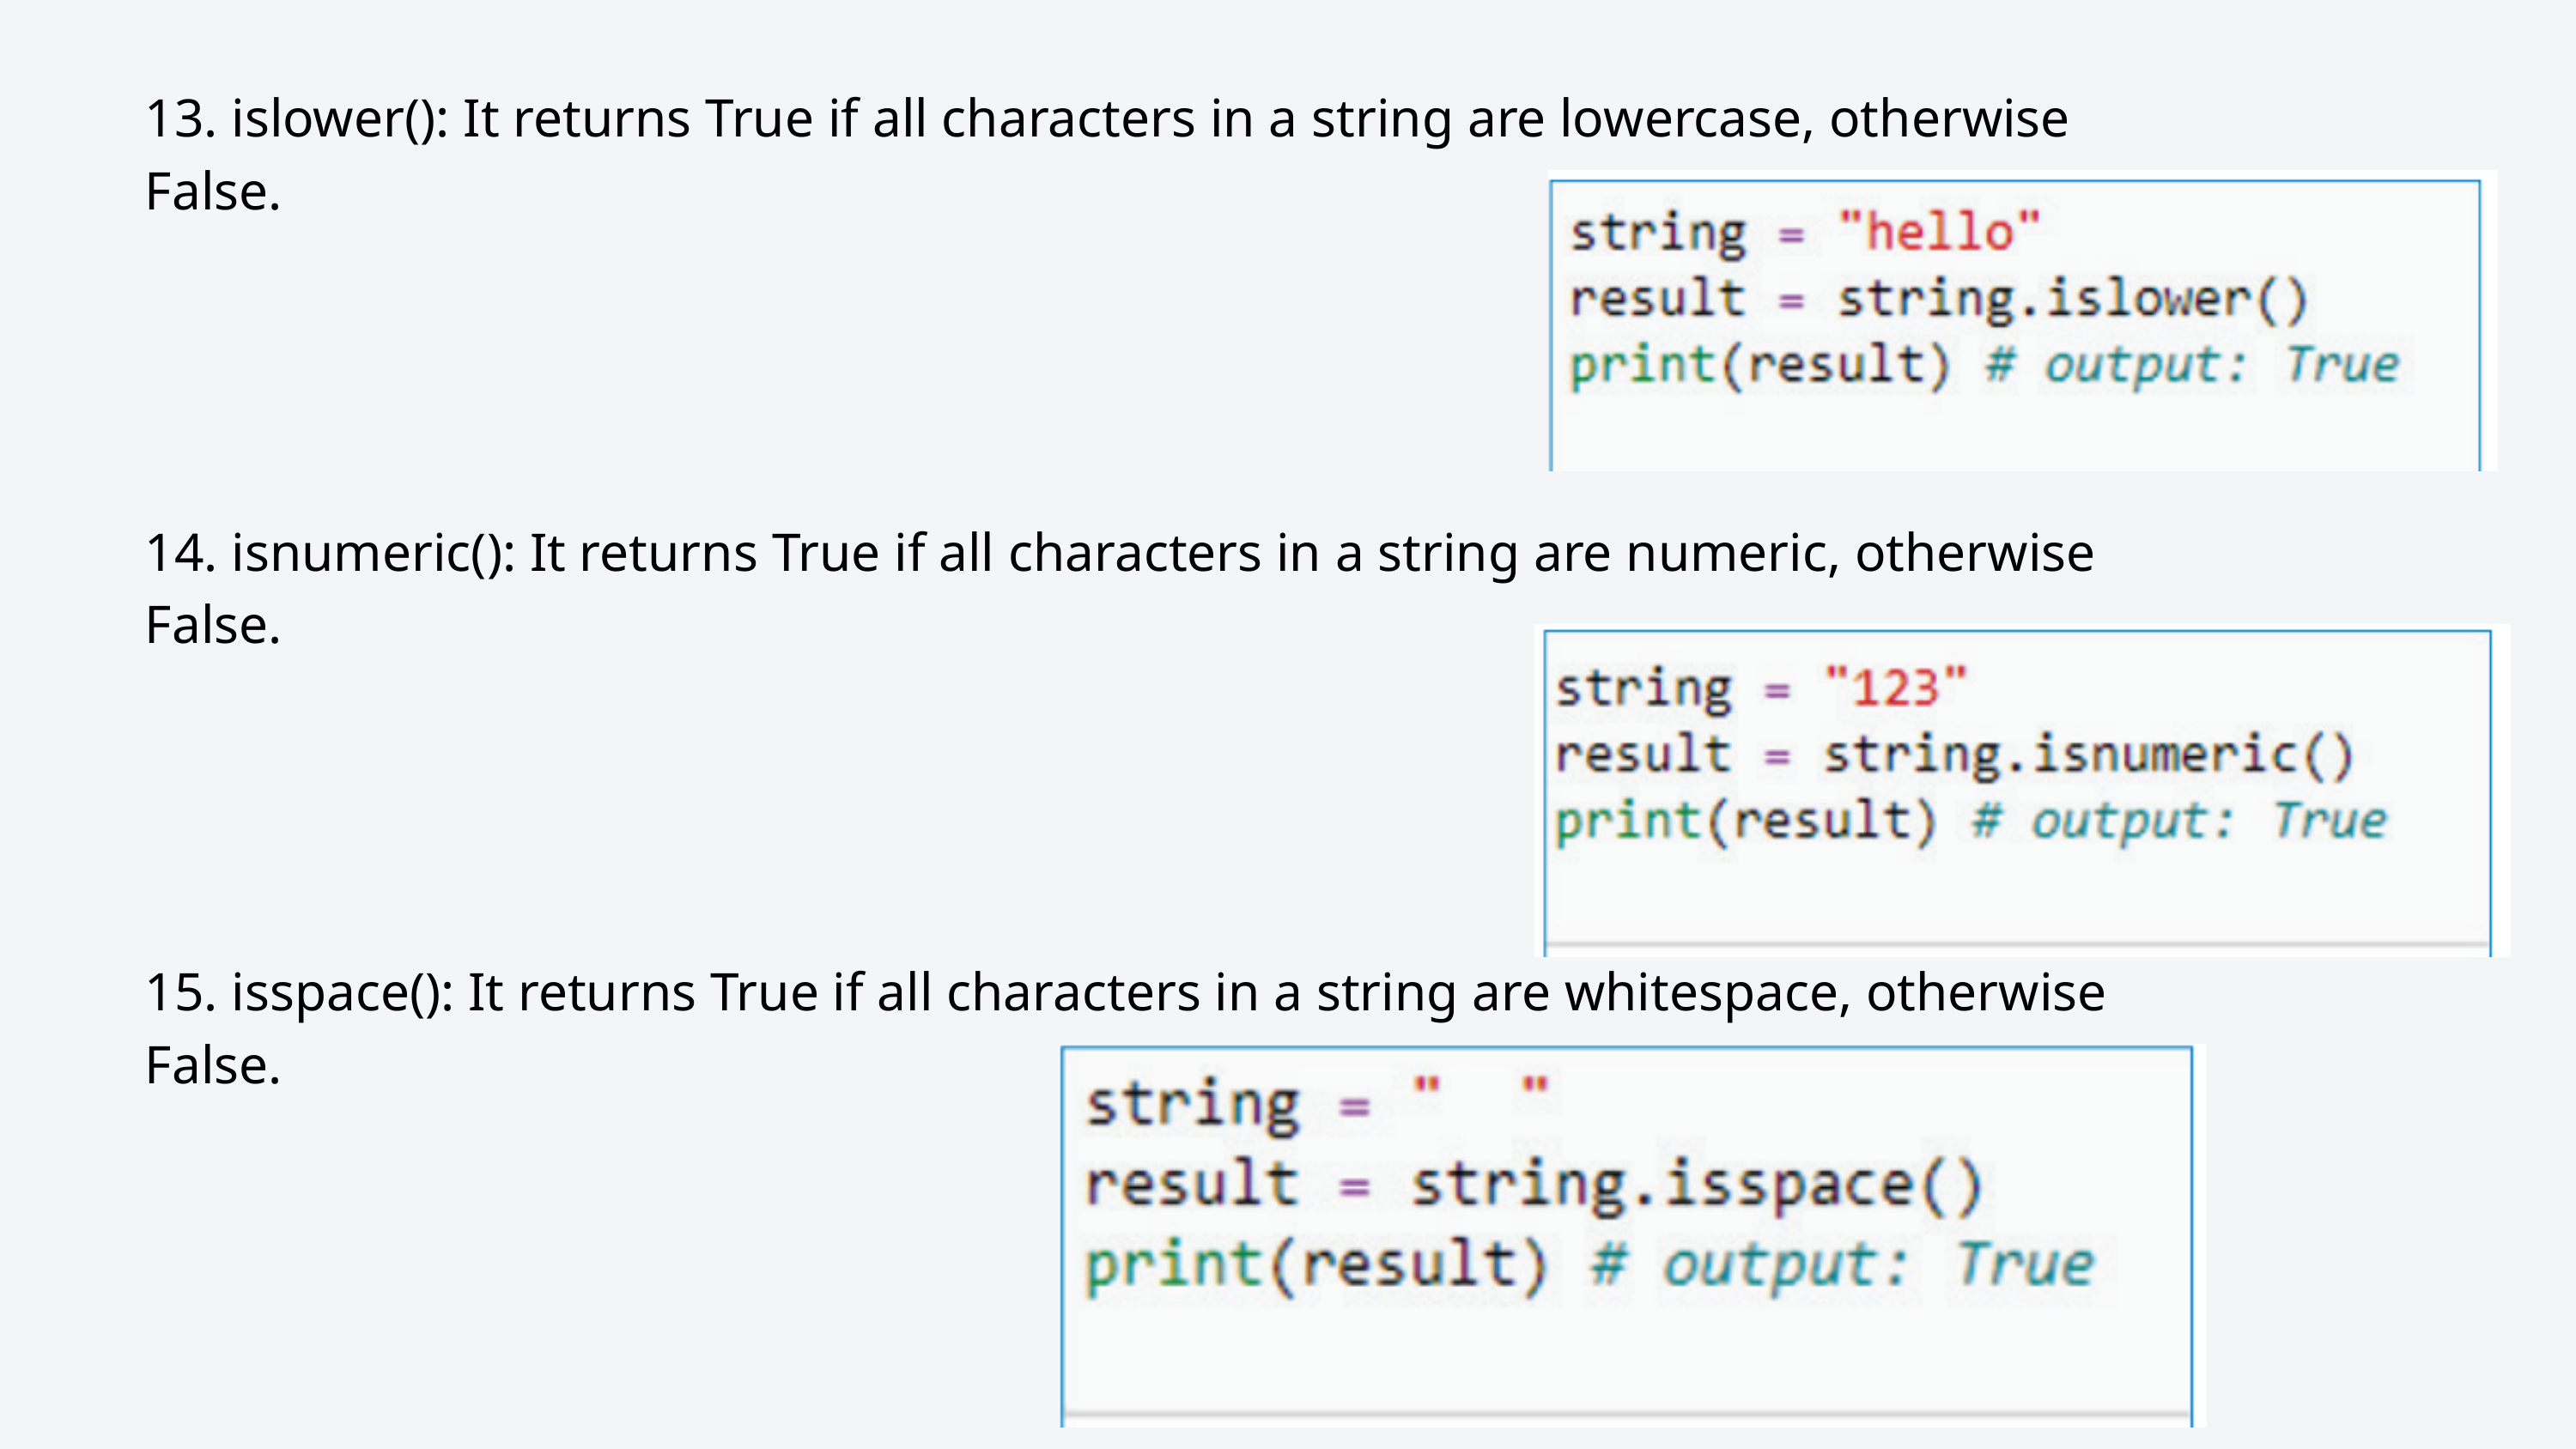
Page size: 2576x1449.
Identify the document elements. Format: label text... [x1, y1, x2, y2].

text_box [1534, 624, 2512, 957]
text_box 14. isnumeric(): It returns True if all characters in a string are numeric, otherwise False. [144, 508, 2123, 654]
text_box 15. isspace(): It returns True if all characters in a string are whitespace, otherwise False. [144, 949, 2141, 1094]
text_box [1058, 1044, 2207, 1428]
text_box 13. islower(): It returns True if all characters in a string are lowercase, otherwise False. [144, 75, 2096, 221]
text_box [1547, 170, 2498, 471]
